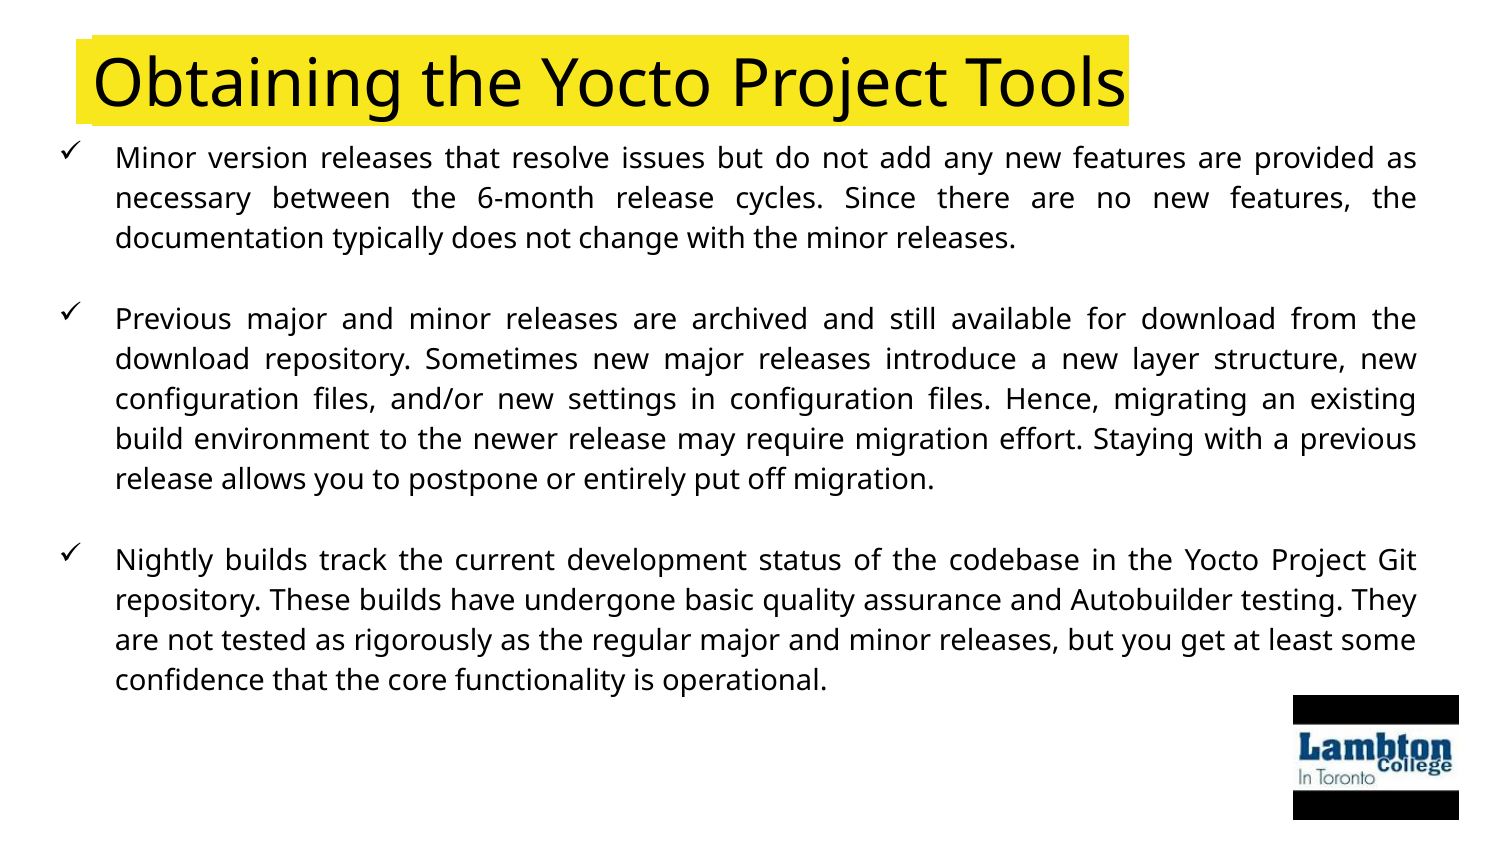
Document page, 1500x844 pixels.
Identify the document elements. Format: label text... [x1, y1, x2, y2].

list Minor version releases that resolve issues but do not add any new features are provided as necessary between the 6-month release cycles. Since there are no new features, the documentation typically does not change with the minor releases. Previous major and minor releases are archived and still available for download from the download repository. Sometimes new major releases introduce a new layer structure, new configuration files, and/or new settings in configuration files. Hence, migrating an existing build environment to the newer release may require migration effort. Staying with a previous release allows you to postpone or entirely put off migration. Nightly builds track the current development status of the codebase in the Yocto Project Git repository. These builds have undergone basic quality assurance and Autobuilder testing. They are not tested as rigorously as the regular major and minor releases, but you get at least some confidence that the core functionality is operational. [24, 119, 1434, 820]
picture [1293, 694, 1459, 820]
title Obtaining the Yocto Project Tools [60, 24, 1459, 119]
